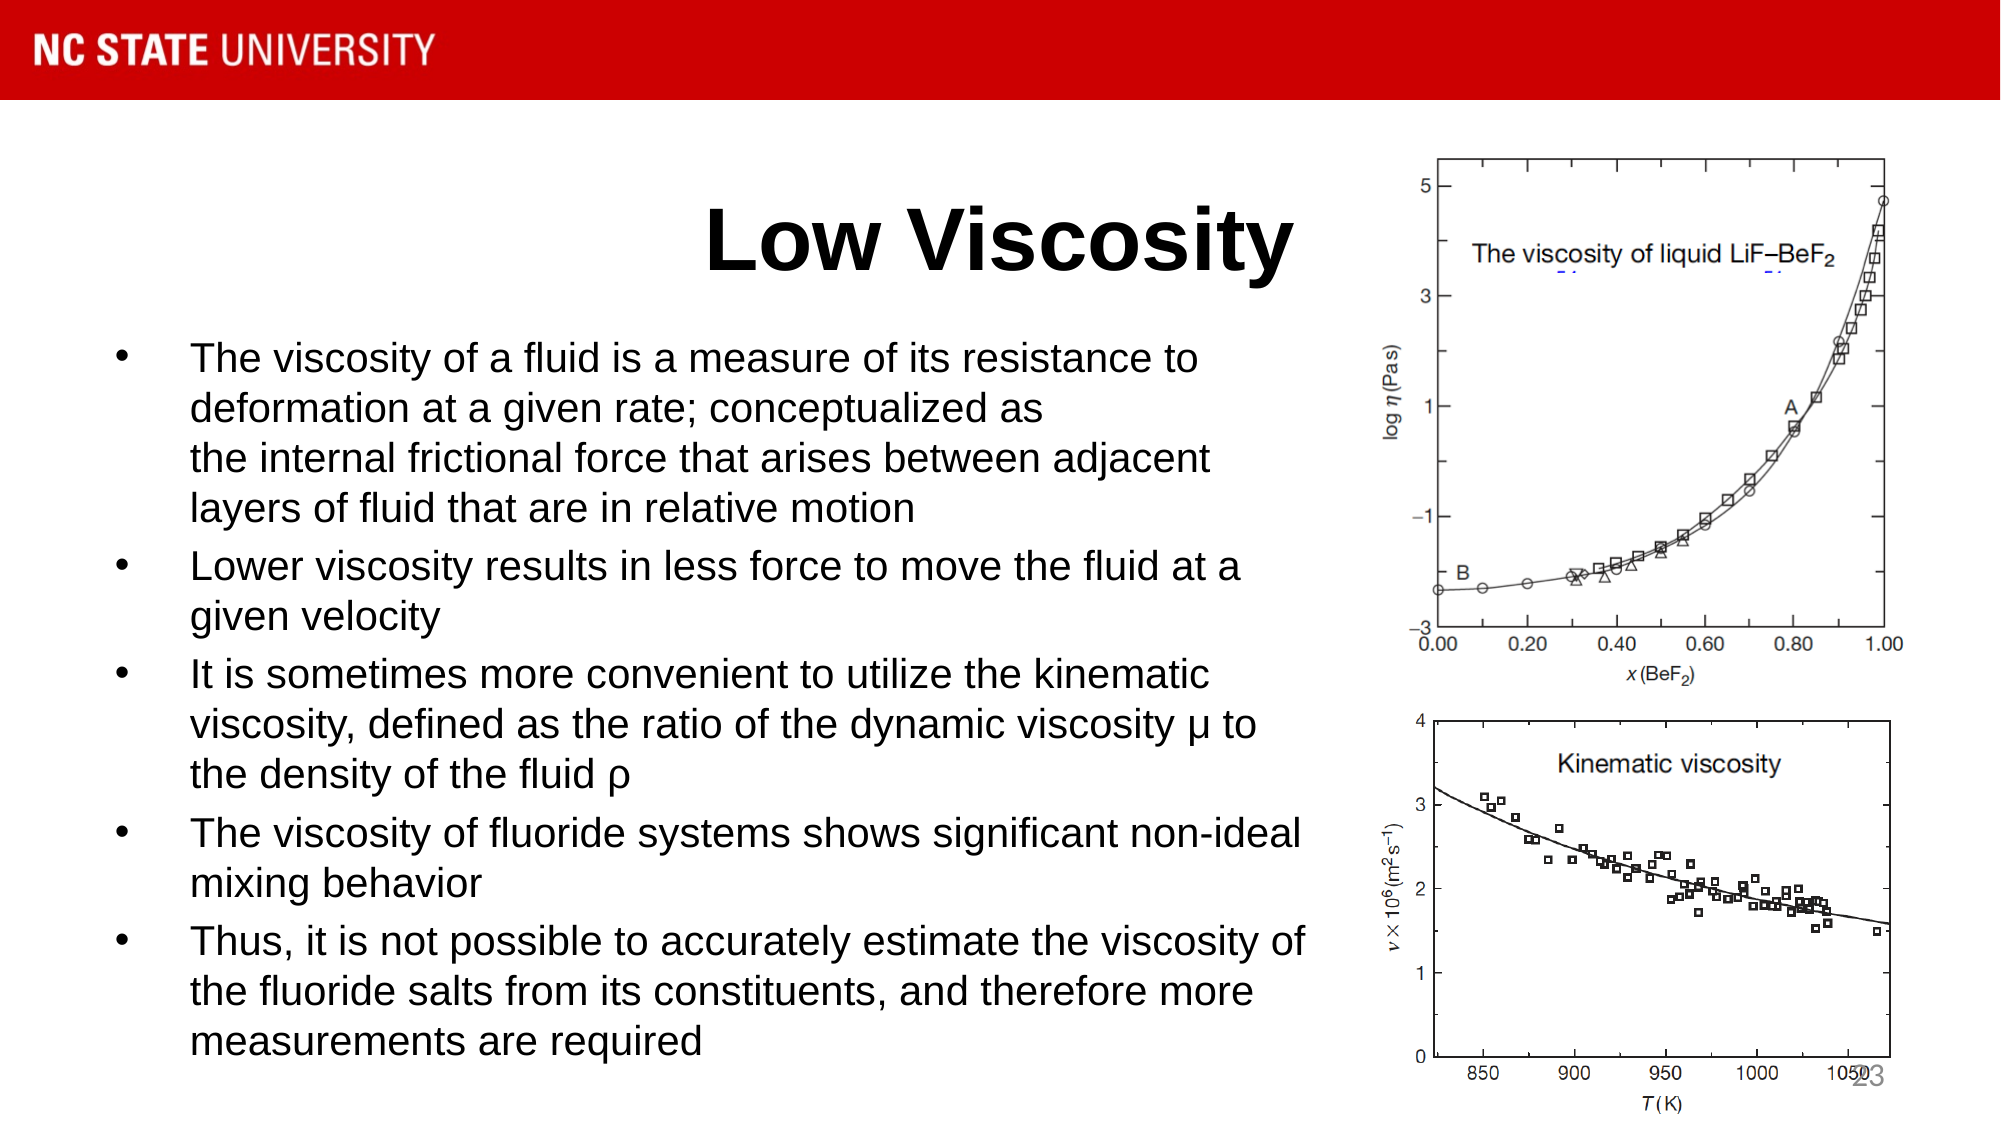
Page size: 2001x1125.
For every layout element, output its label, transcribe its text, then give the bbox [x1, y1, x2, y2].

list The viscosity of a fluid is a measure of its resistance to deformation at a given rate; conceptualized as the internal frictional force that arises between adjacent layers of fluid that are in relative motion Lower viscosity results in less force to move the fluid at a given velocity It is sometimes more convenient to utilize the kinematic viscosity, defined as the ratio of the dynamic viscosity μ to the density of the fluid ρ The viscosity of fluoride systems shows significant non-ideal mixing behavior Thus, it is not possible to accurately estimate the viscosity of the fluoride salts from its constituents, and therefore more measurements are required [99, 322, 1339, 1005]
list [1365, 135, 1914, 689]
picture [0, 0, 2001, 100]
picture [1365, 689, 1915, 1125]
picture [1467, 235, 1842, 273]
title Low Viscosity [99, 147, 1360, 323]
